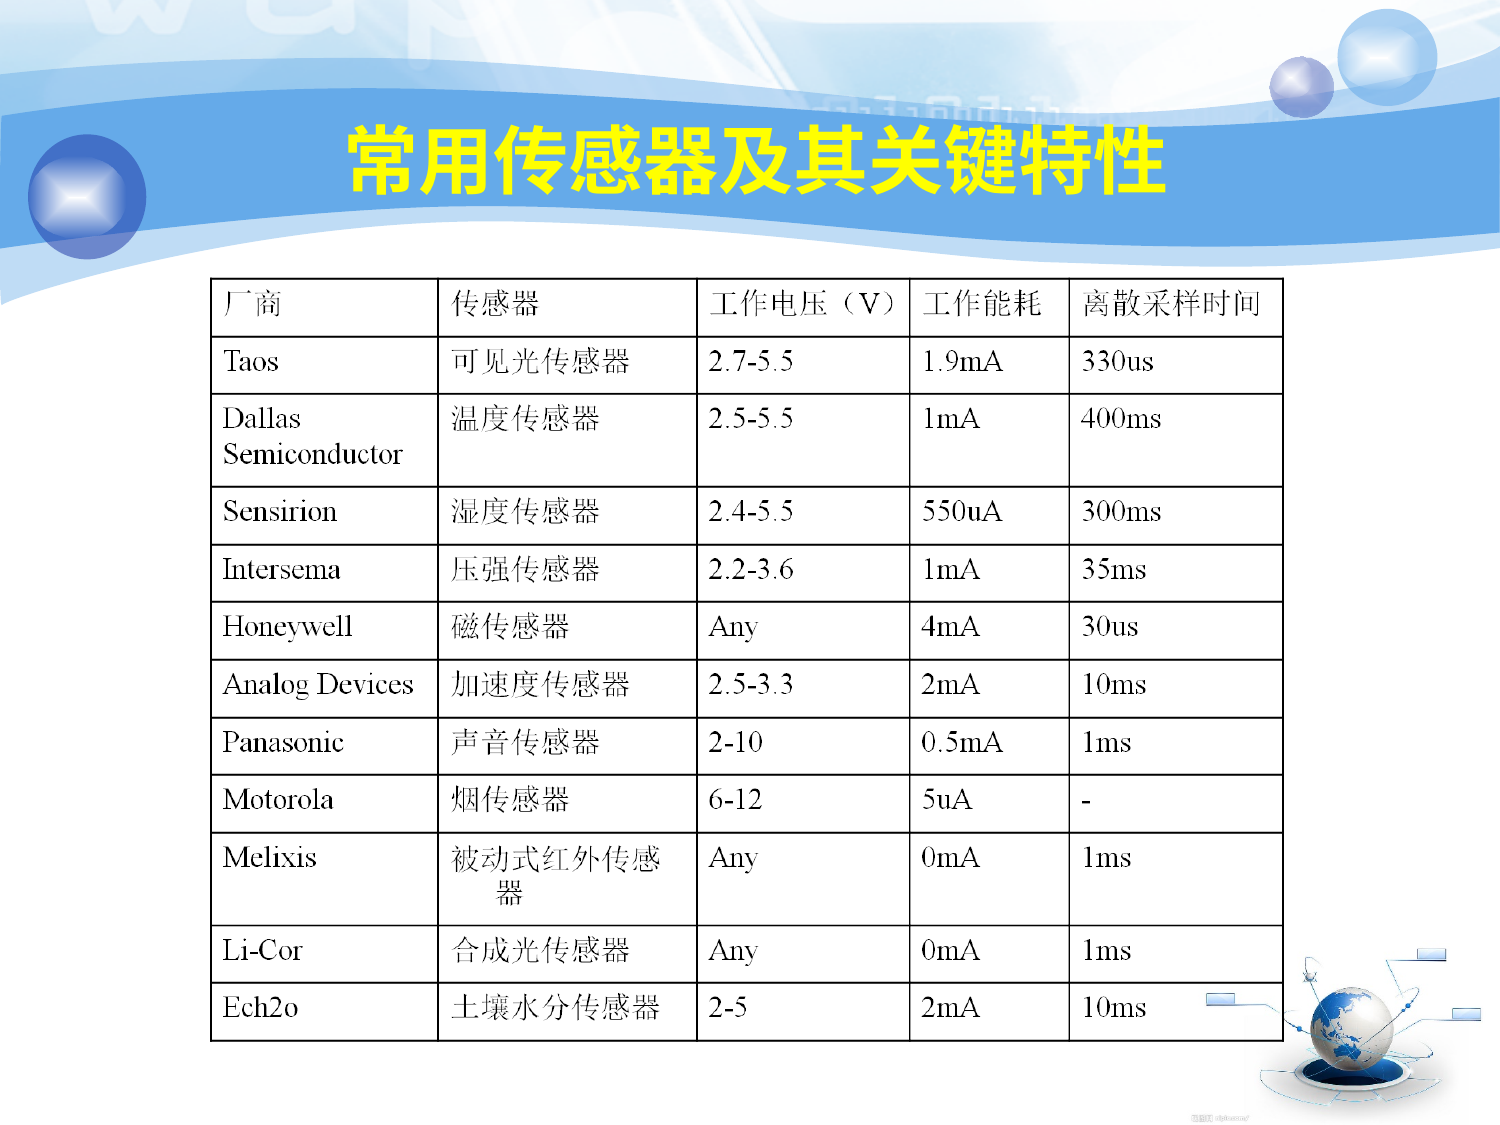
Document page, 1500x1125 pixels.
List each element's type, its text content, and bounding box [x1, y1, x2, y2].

slide_number [1074, 1050, 1425, 1103]
picture [201, 269, 1500, 1125]
title 常用传感器及其关键特性 [150, 112, 1363, 205]
picture [0, 0, 1500, 112]
